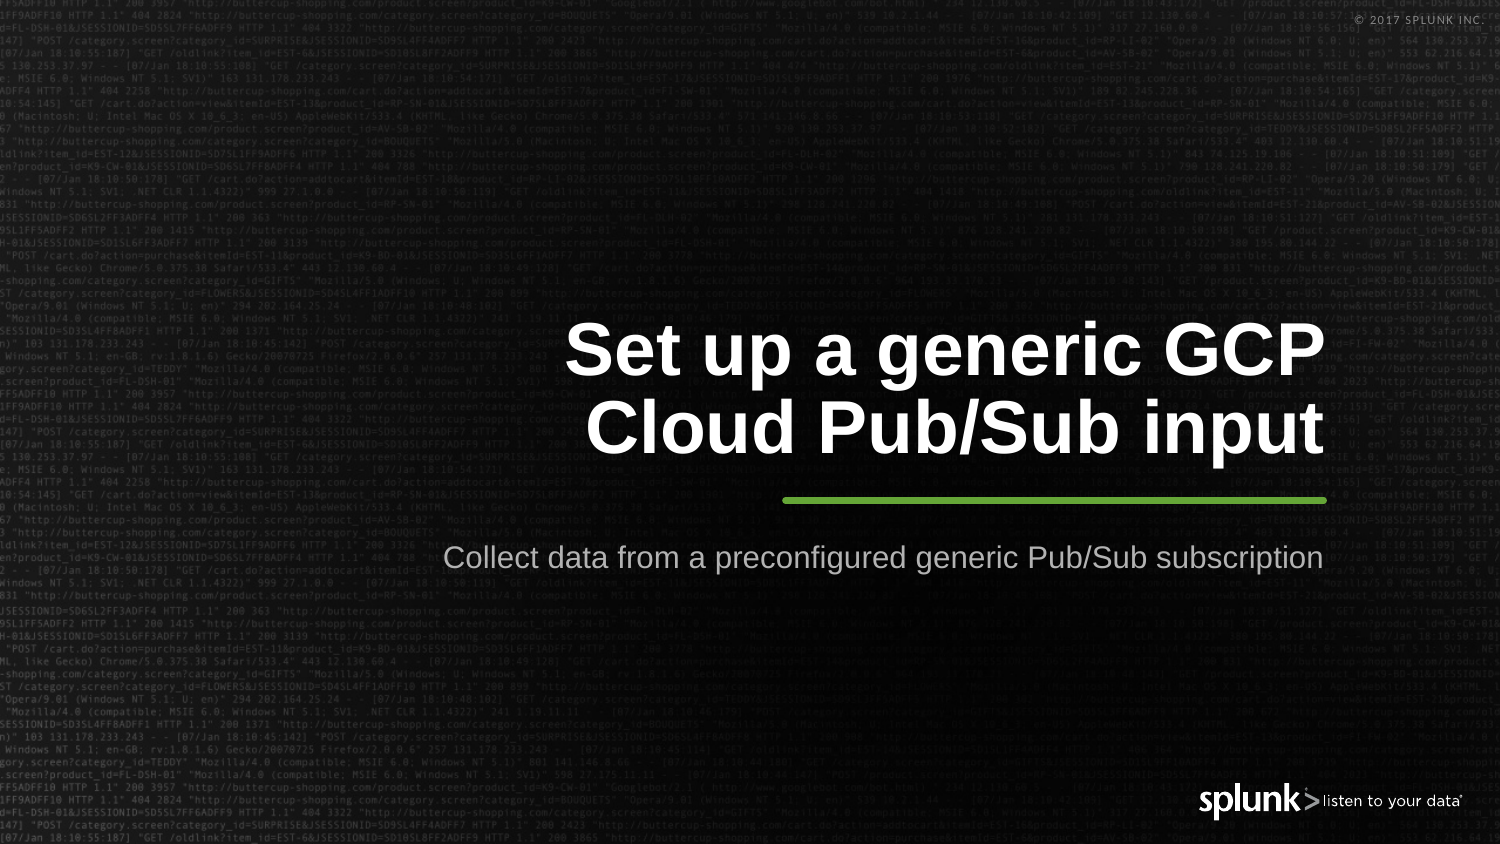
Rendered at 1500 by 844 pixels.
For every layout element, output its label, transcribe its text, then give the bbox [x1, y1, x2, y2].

picture [0, 0, 1500, 844]
title Set up a generic GCP Cloud Pub/Sub input [428, 120, 1326, 469]
subtitle Collect data from a preconfigured generic Pub/Sub subscription [280, 510, 1326, 659]
